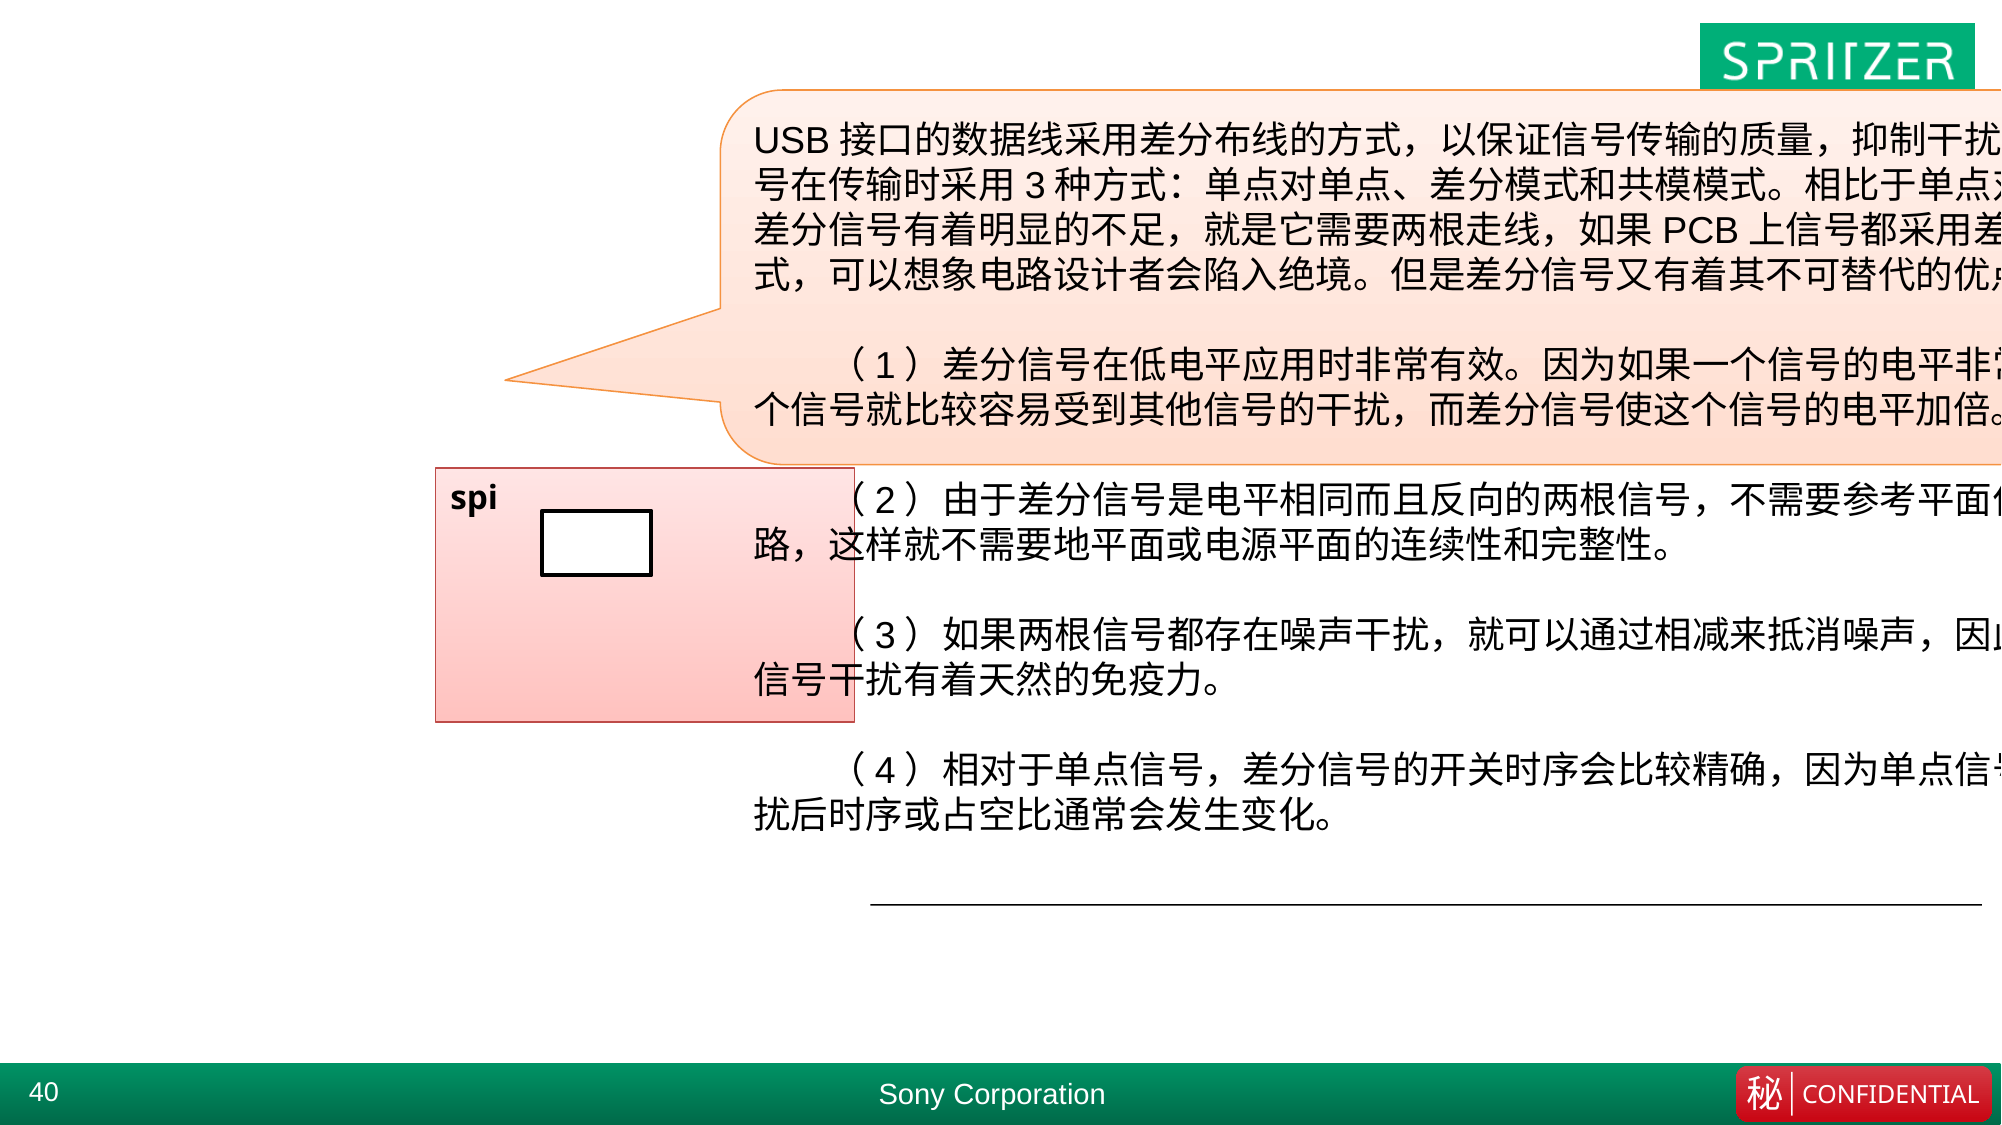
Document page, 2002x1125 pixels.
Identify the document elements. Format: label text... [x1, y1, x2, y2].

text_box spi [435, 468, 855, 723]
text_box USB接口的数据线采用差分布线的方式，以保证信号传输的质量，抑制干扰。通常认为信号在传输时采用3种方式：单点对单点、差分模式和共模模式。相比于单点对单点模式，差分信号有着明显的不足，就是它需要两根走线，如果PCB上信号都采用差分布线的方式，可以想象电路设计者会陷入绝境。但是差分信号又有着其不可替代的优点[3]： （1）差分信号在低电平应用时非常有效。因为如果一个信号的电平非常低，那么这个信号就比较容易受到其他信号的干扰，而差分信号使这个信号的电平加倍。 （2）由于差分信号是电平相同而且反向的两根信号，不需要参考平面作为信号回路，这样就不需要地平面或电源平面的连续性和完整性。 （3）如果两根信号都存在噪声干扰，就可以通过相减来抵消噪声，因此差分信号对信号干扰有着天然的免疫力。 （4）相对于单点信号，差分信号的开关时序会比较精确，因为单点信号受到噪声干扰后时序或占空比通常会发生变化。 [505, 90, 2001, 465]
picture [1700, 23, 1975, 90]
text_box <number> [3, 1071, 75, 1110]
text_box [541, 510, 652, 576]
